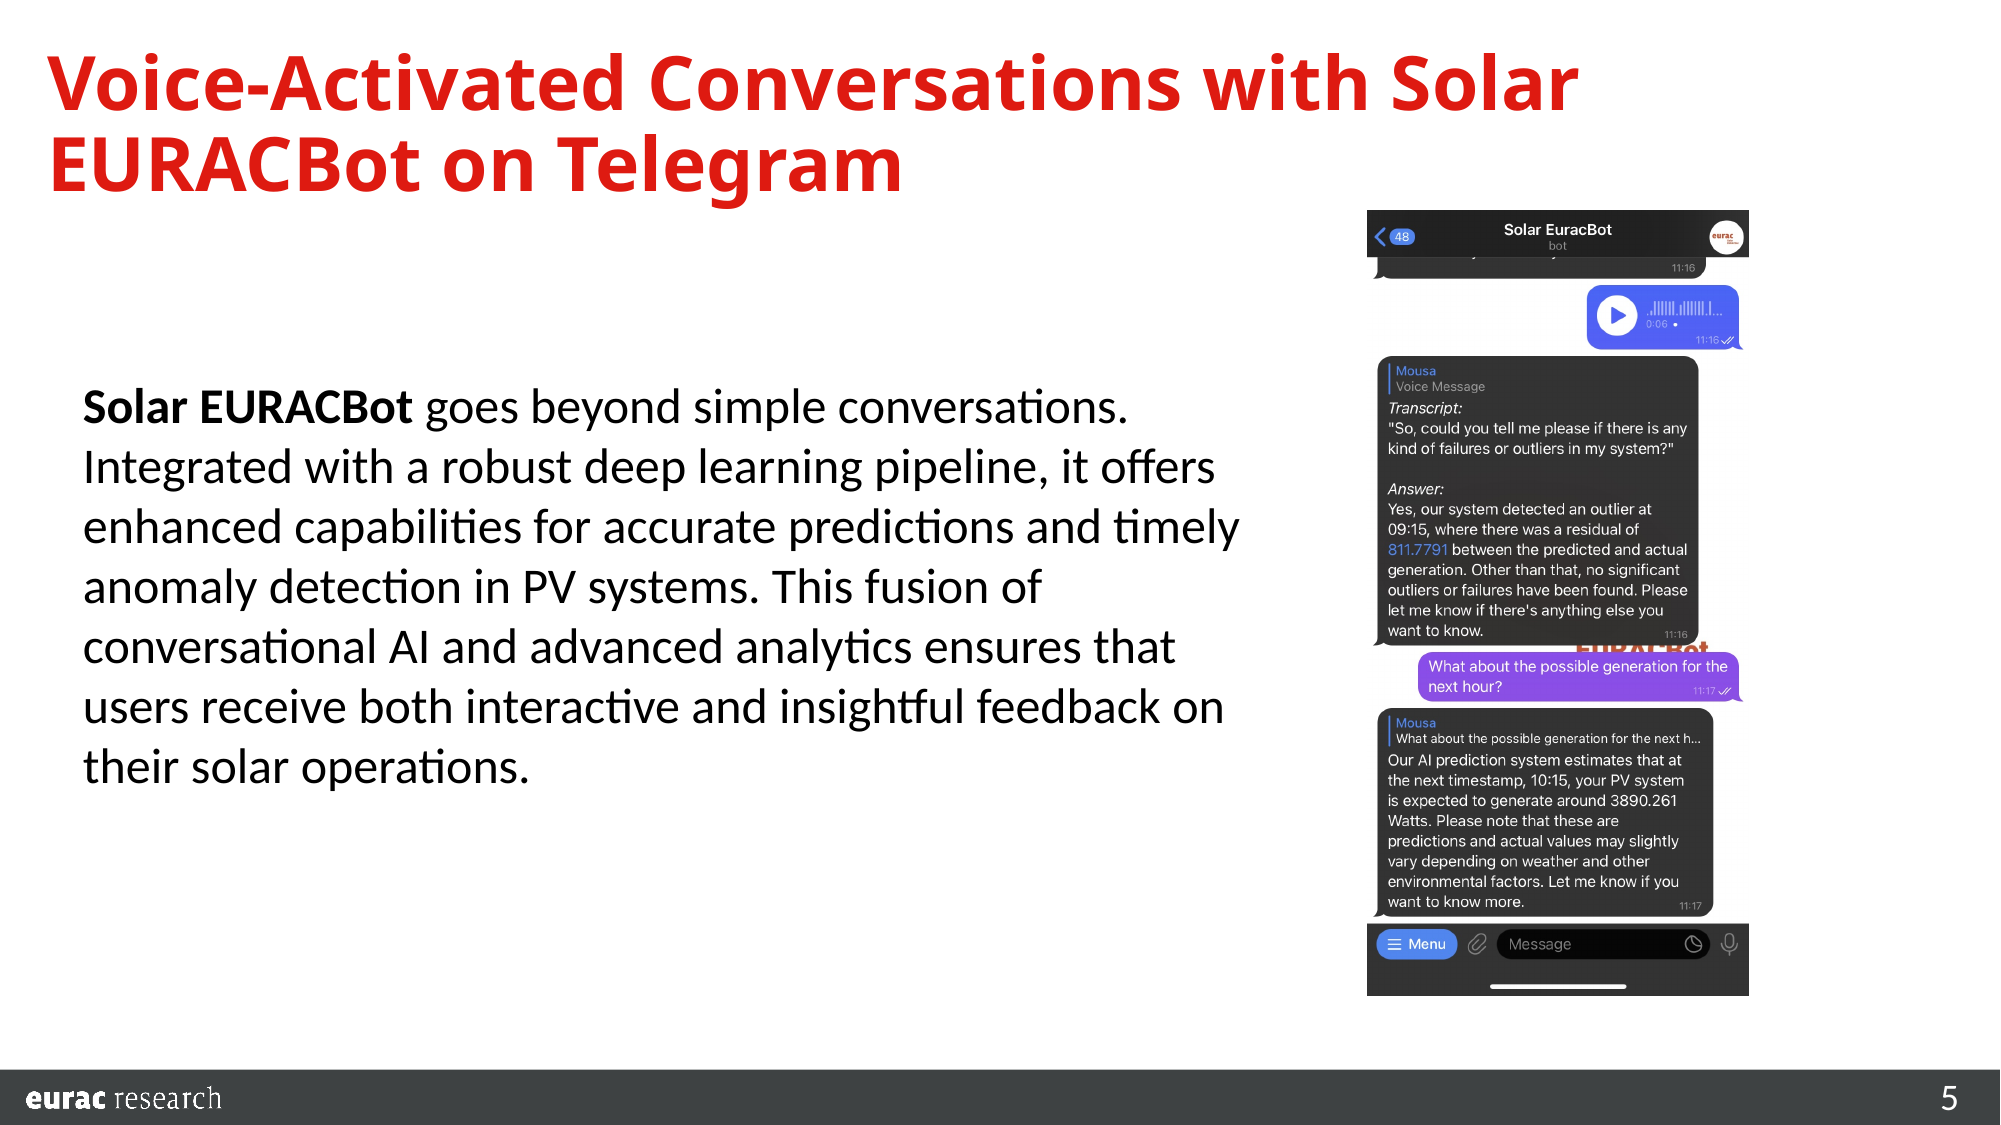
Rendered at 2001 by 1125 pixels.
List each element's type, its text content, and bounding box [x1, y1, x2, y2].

text_box Solar EURACBot goes beyond simple conversations. Integrated with a robust deep learning pipeline, it offers enhanced capabilities for accurate predictions and timely anomaly detection in PV systems. This fusion of conversational AI and advanced analytics ensures that users receive both interactive and insightful feedback on their solar operations. [68, 365, 1288, 801]
picture [1367, 210, 1749, 996]
text_box Voice-Activated Conversations with Solar EURACBot on Telegram [32, 30, 1879, 160]
picture [26, 1085, 222, 1109]
